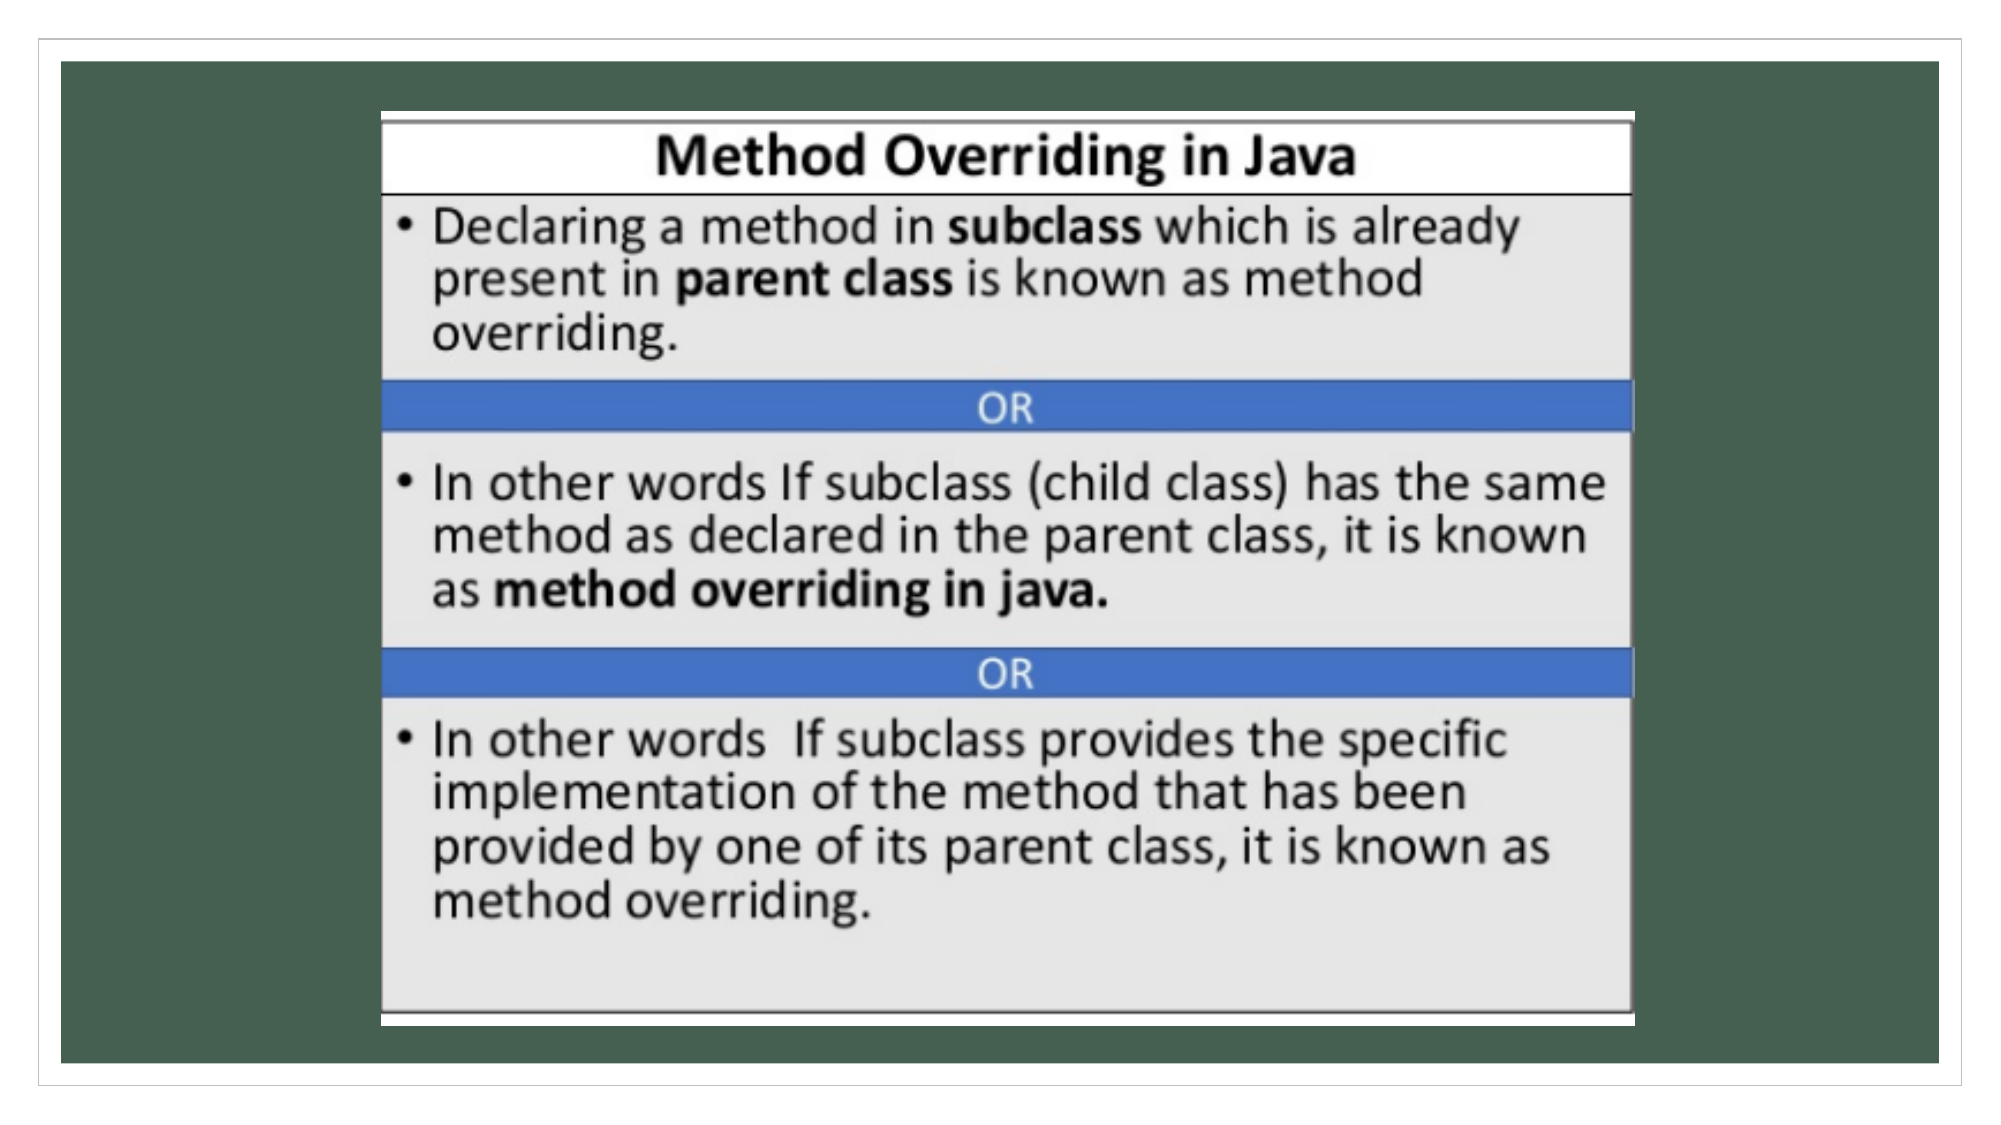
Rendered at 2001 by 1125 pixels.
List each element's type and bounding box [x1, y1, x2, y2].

picture [381, 111, 1635, 1026]
